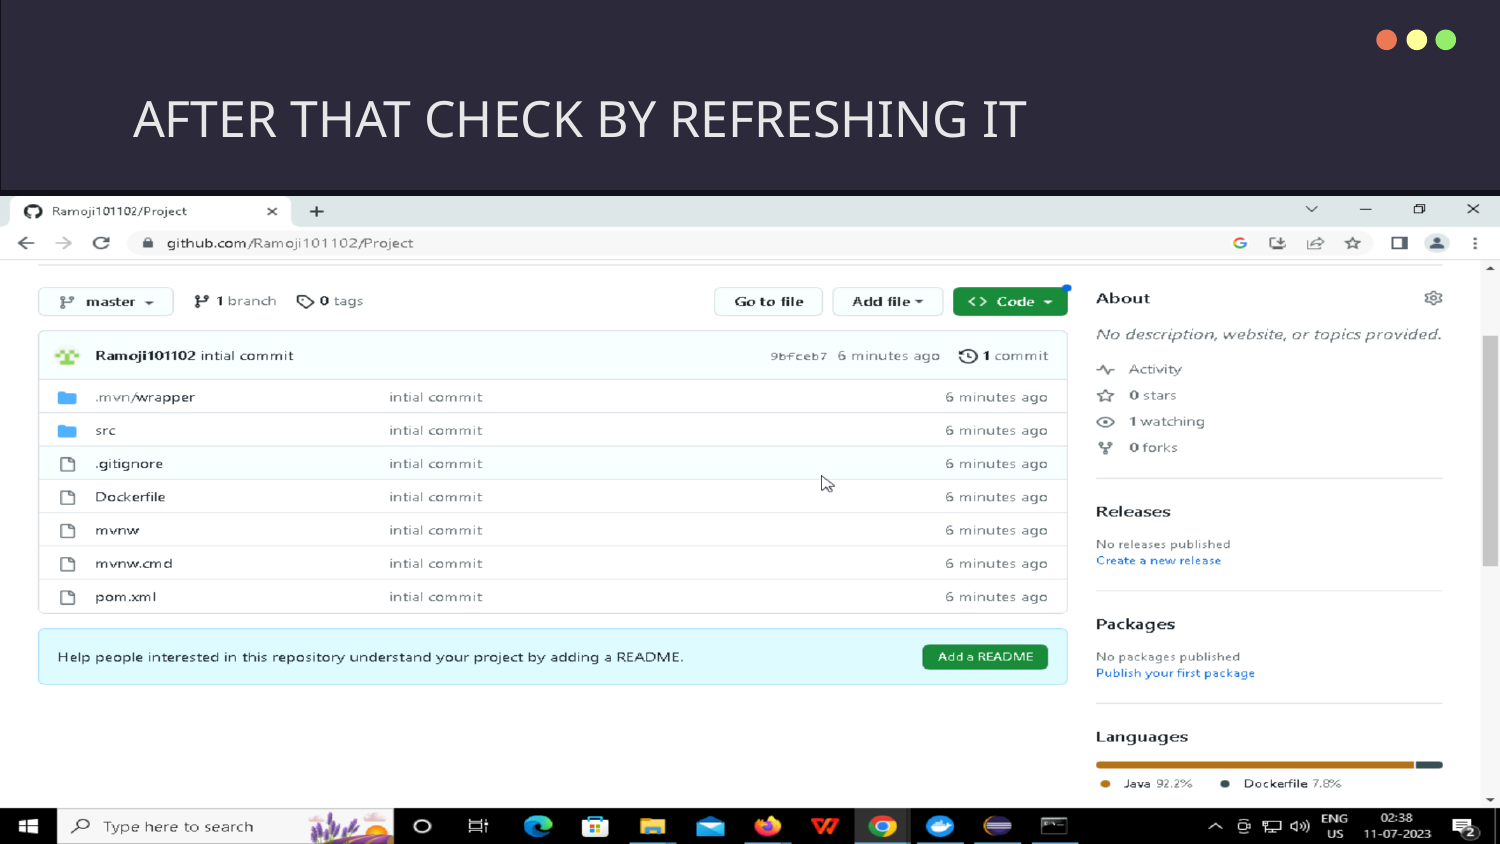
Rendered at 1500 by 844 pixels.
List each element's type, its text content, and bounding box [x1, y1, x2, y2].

title AFTER THAT CHECK BY REFRESHING IT [118, 72, 1382, 167]
picture [0, 196, 1500, 844]
